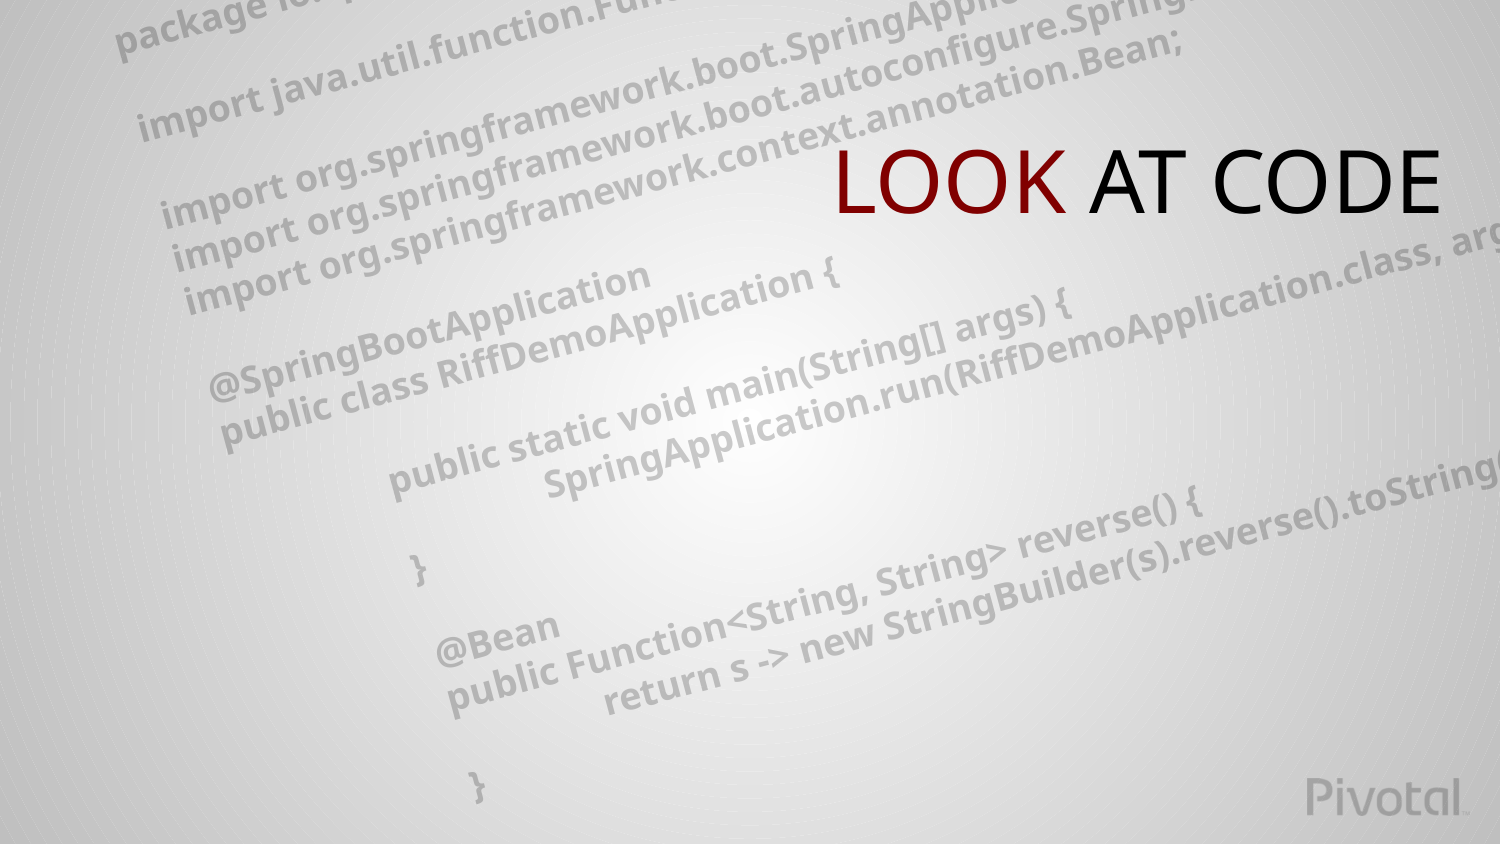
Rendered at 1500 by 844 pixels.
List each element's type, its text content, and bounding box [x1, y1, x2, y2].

text_box LOOK AT CODE [816, 118, 1460, 239]
text_box package io.spring.riffdemo; import java.util.function.Function; import org.springframework.boot.SpringApplication; import org.springframework.boot.autoconfigure.SpringBootApplication; import org.springframework.context.annotation.Bean; @SpringBootApplication public class RiffDemoApplication { public static void main(String[] args) { SpringApplication.run(RiffDemoApplication.class, args); } @Bean public Function<String, String> reverse() { return s -> new StringBuilder(s).reverse().toString(); } } [92, 0, 1500, 844]
